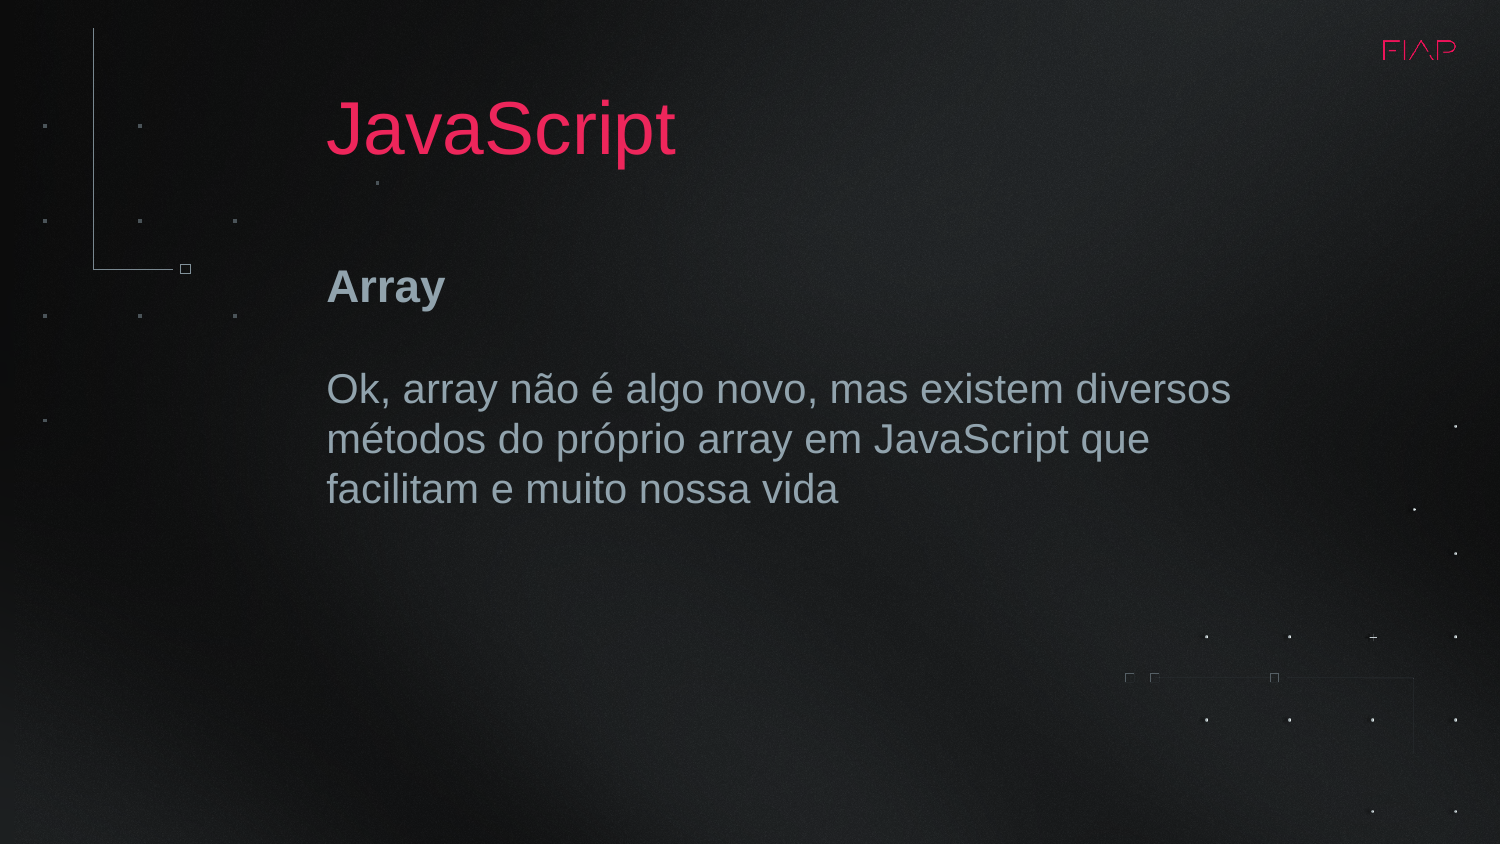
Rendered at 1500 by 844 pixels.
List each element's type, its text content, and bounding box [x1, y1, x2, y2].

text_box Array Ok, array não é algo novo, mas existem diversos métodos do próprio array em JavaScript que facilitam e muito nossa vida [311, 249, 1292, 520]
picture [0, 0, 1500, 844]
text_box JavaScript [383, 72, 1126, 177]
